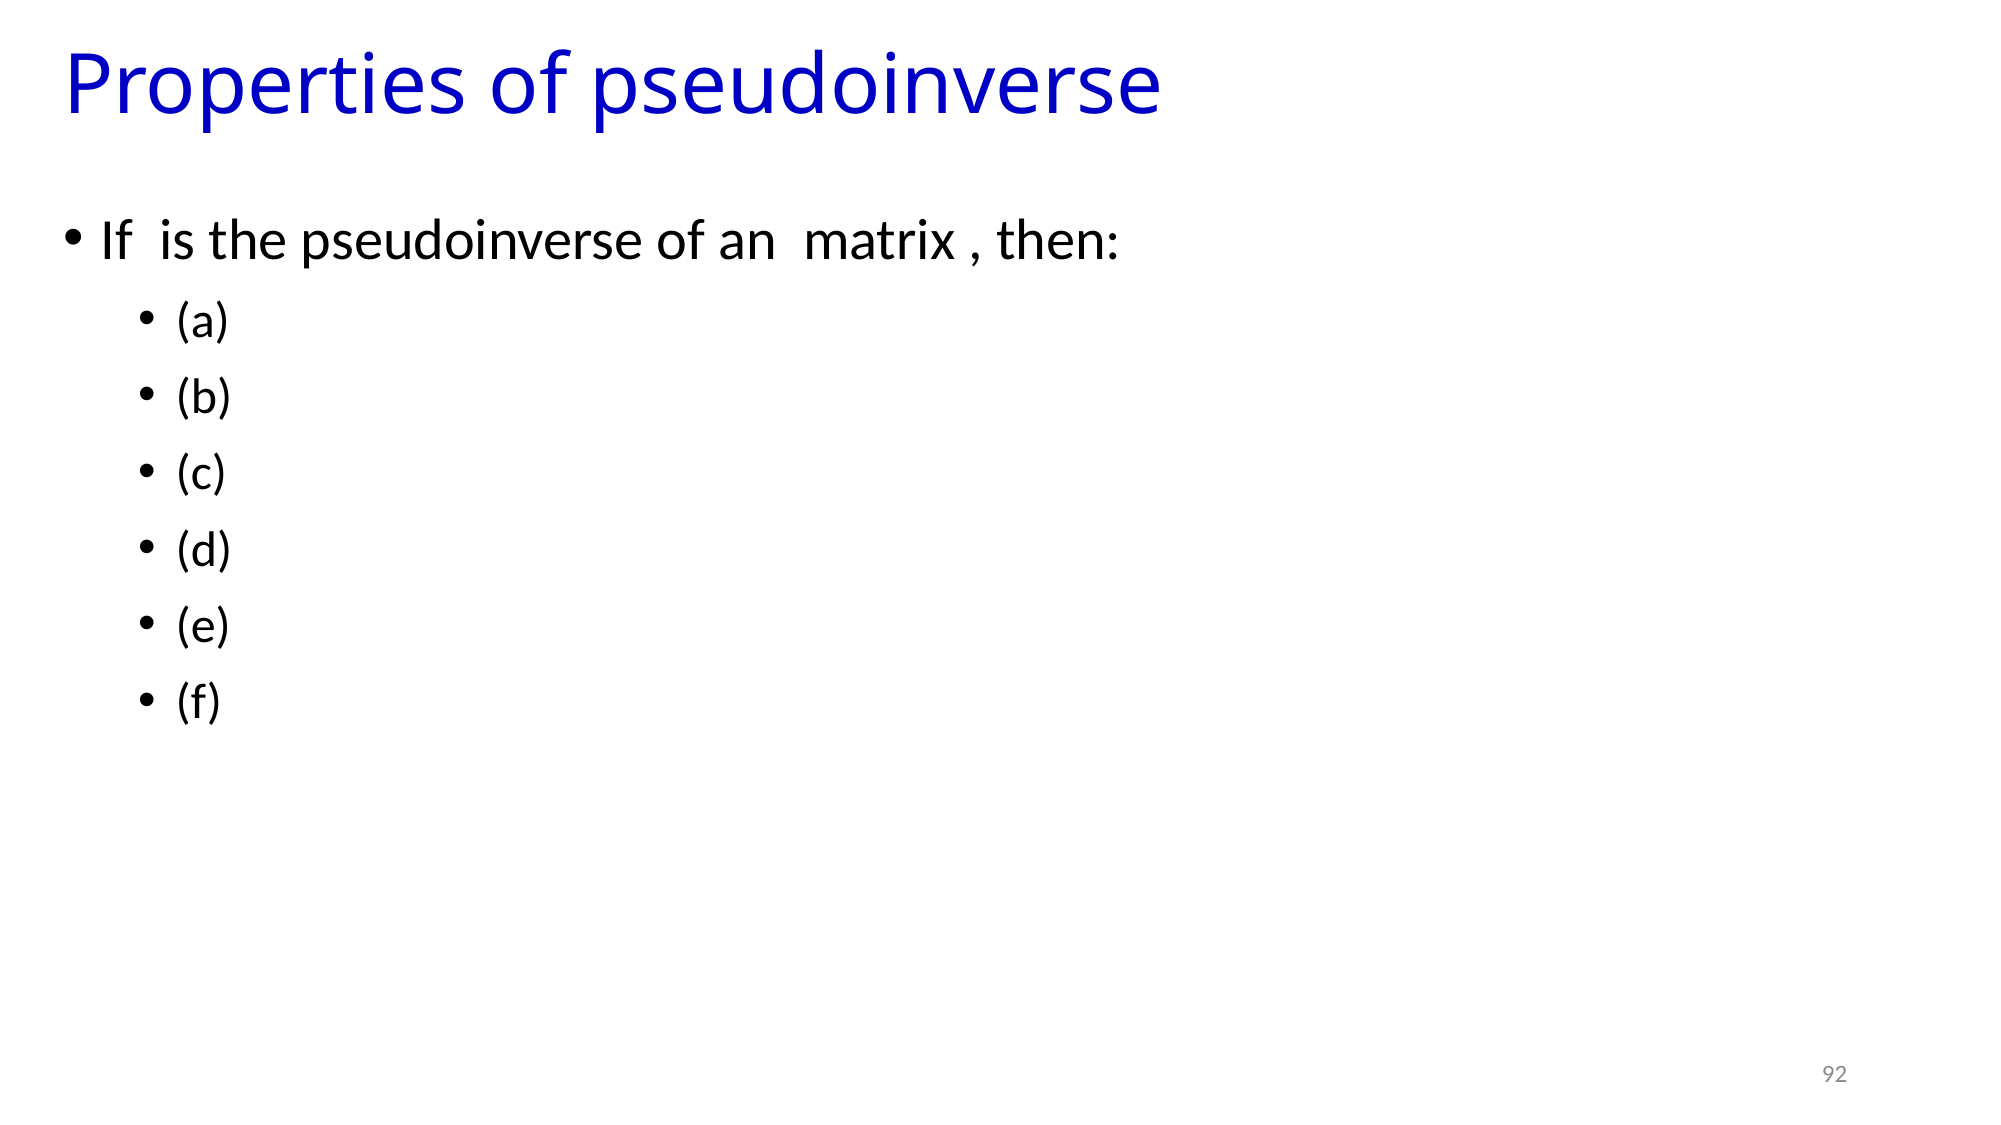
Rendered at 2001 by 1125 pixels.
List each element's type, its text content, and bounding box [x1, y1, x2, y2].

slide_number 92 [1412, 1042, 1863, 1103]
title Properties of pseudoinverse [48, 22, 1937, 152]
